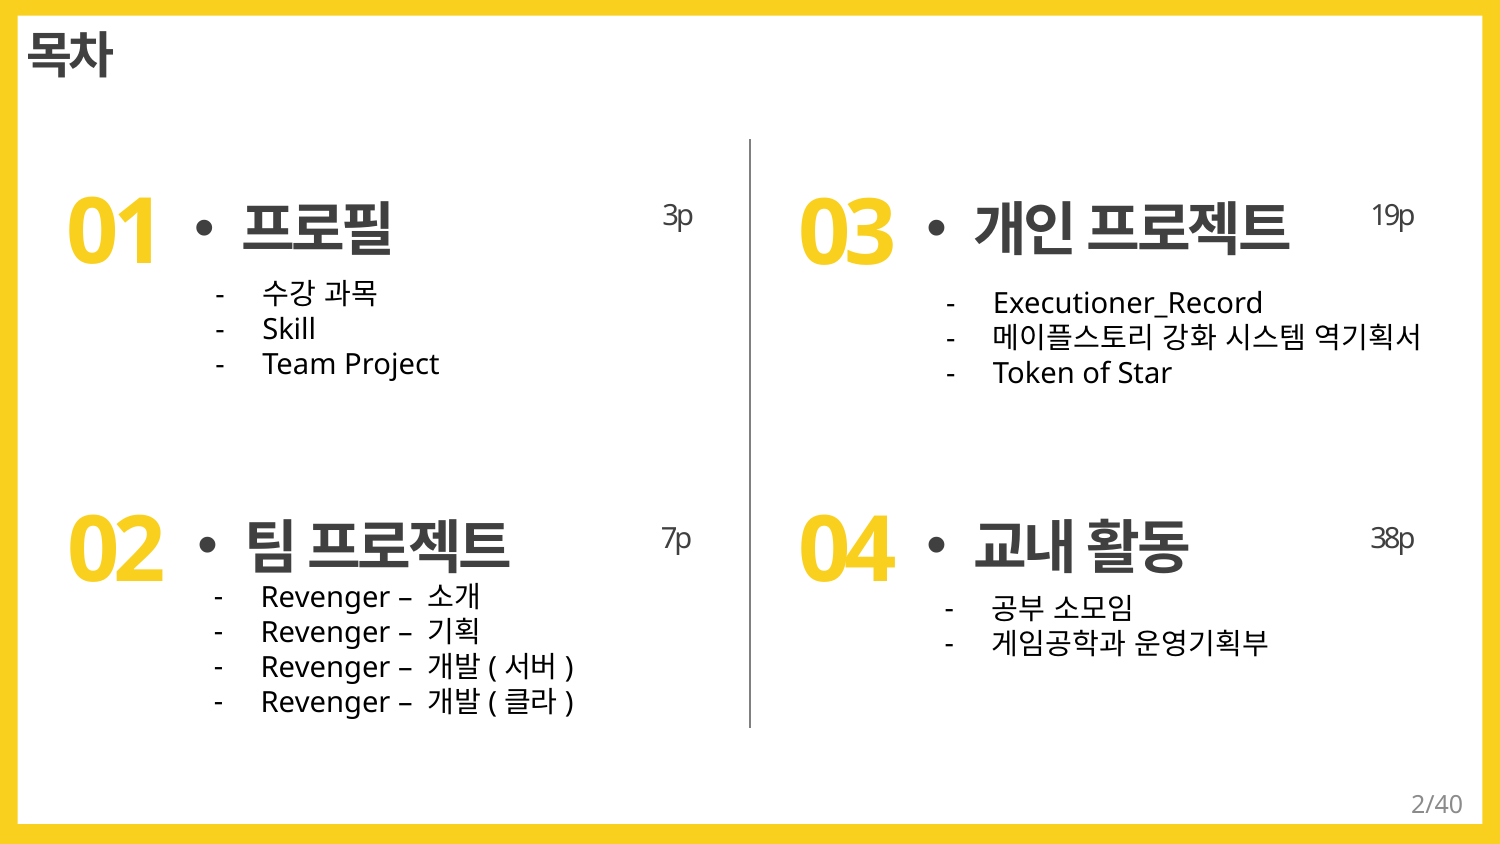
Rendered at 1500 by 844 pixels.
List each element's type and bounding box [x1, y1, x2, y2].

text_box [17, 14, 1483, 825]
